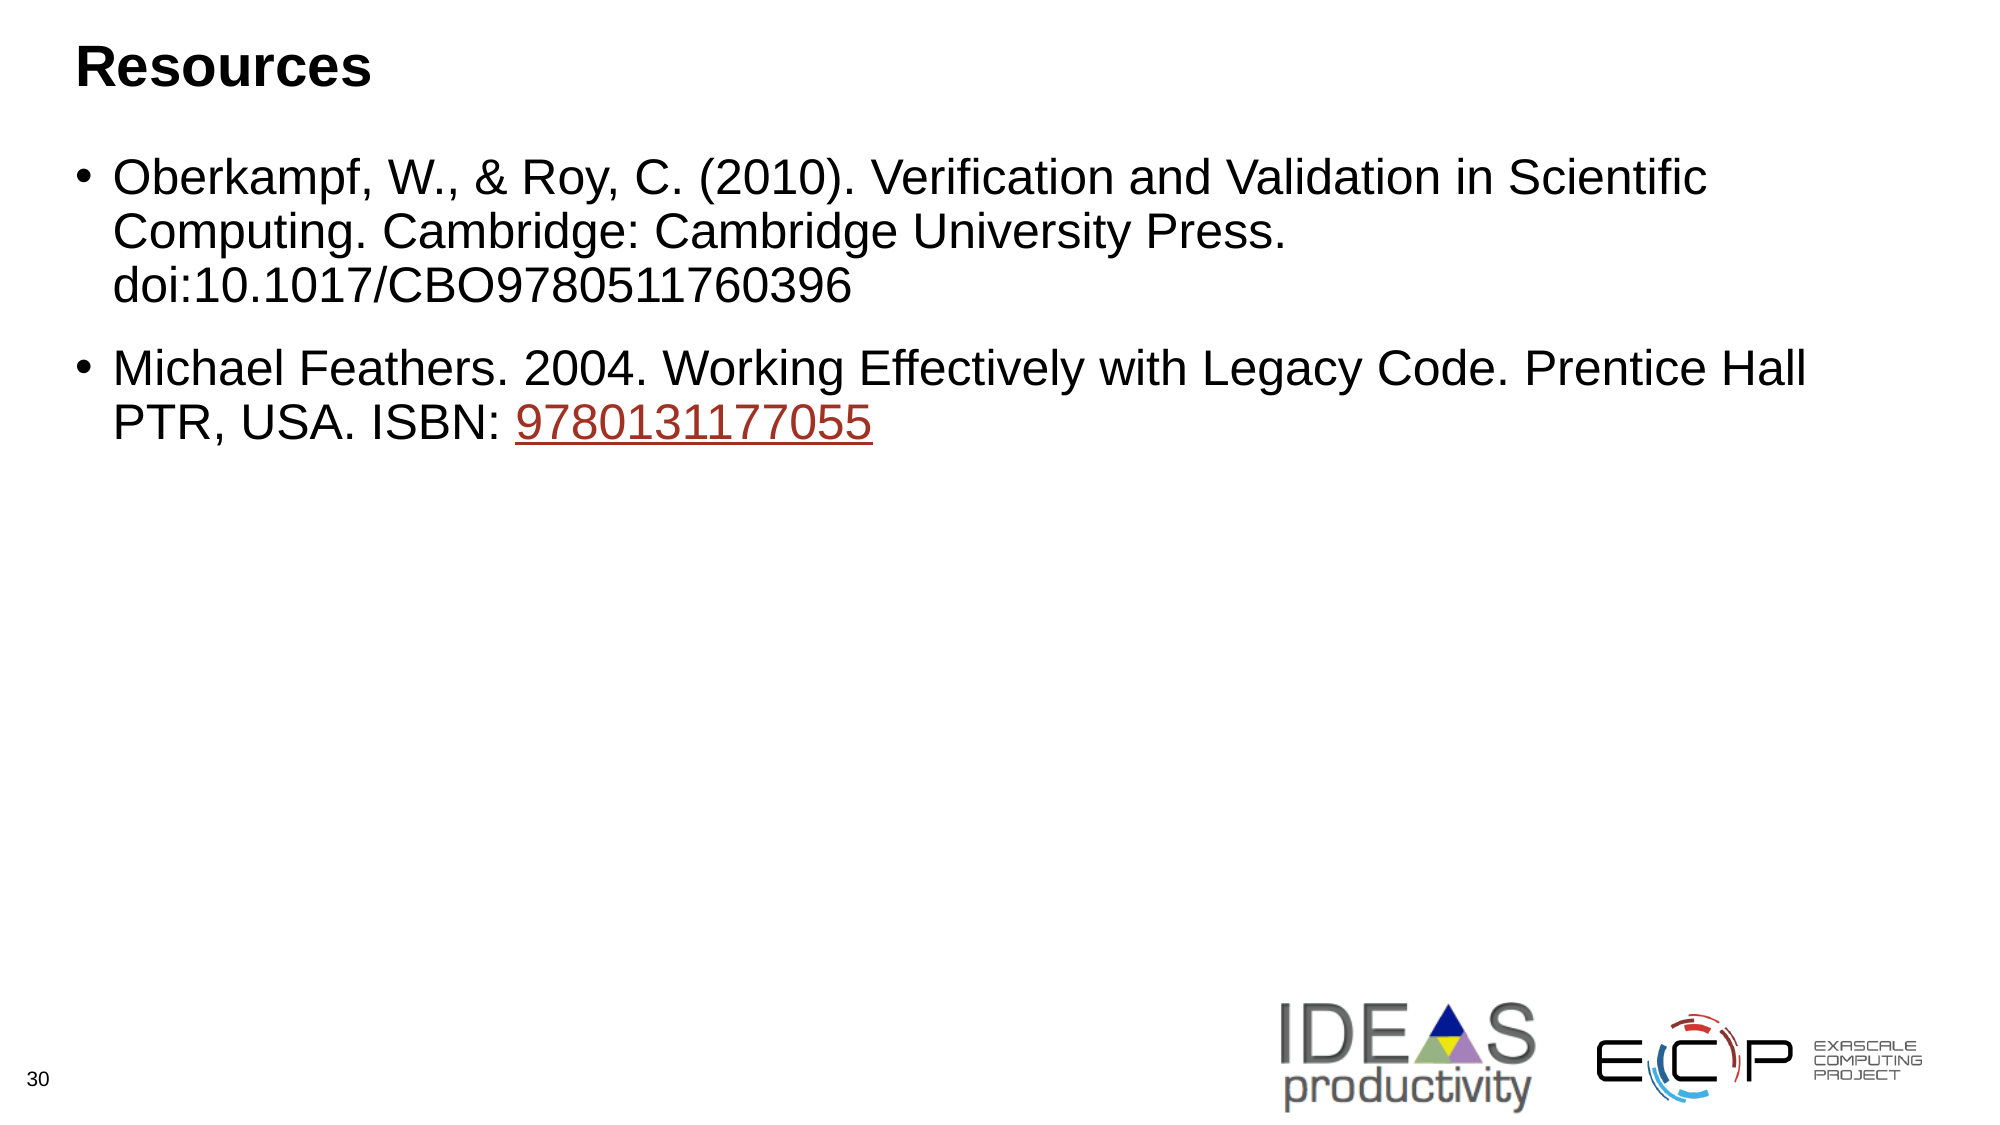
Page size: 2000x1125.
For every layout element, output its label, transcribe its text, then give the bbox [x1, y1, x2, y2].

picture [1597, 1020, 1922, 1103]
list Oberkampf, W., & Roy, C. (2010). Verification and Validation in Scientific Computing. Cambridge: Cambridge University Press. doi:10.1017/CBO9780511760396 Michael Feathers. 2004. Working Effectively with Legacy Code. Prentice Hall PTR, USA. ISBN: 9780131177055 [59, 143, 1926, 1020]
title Resources [59, 30, 1926, 143]
picture [1280, 1020, 1537, 1114]
